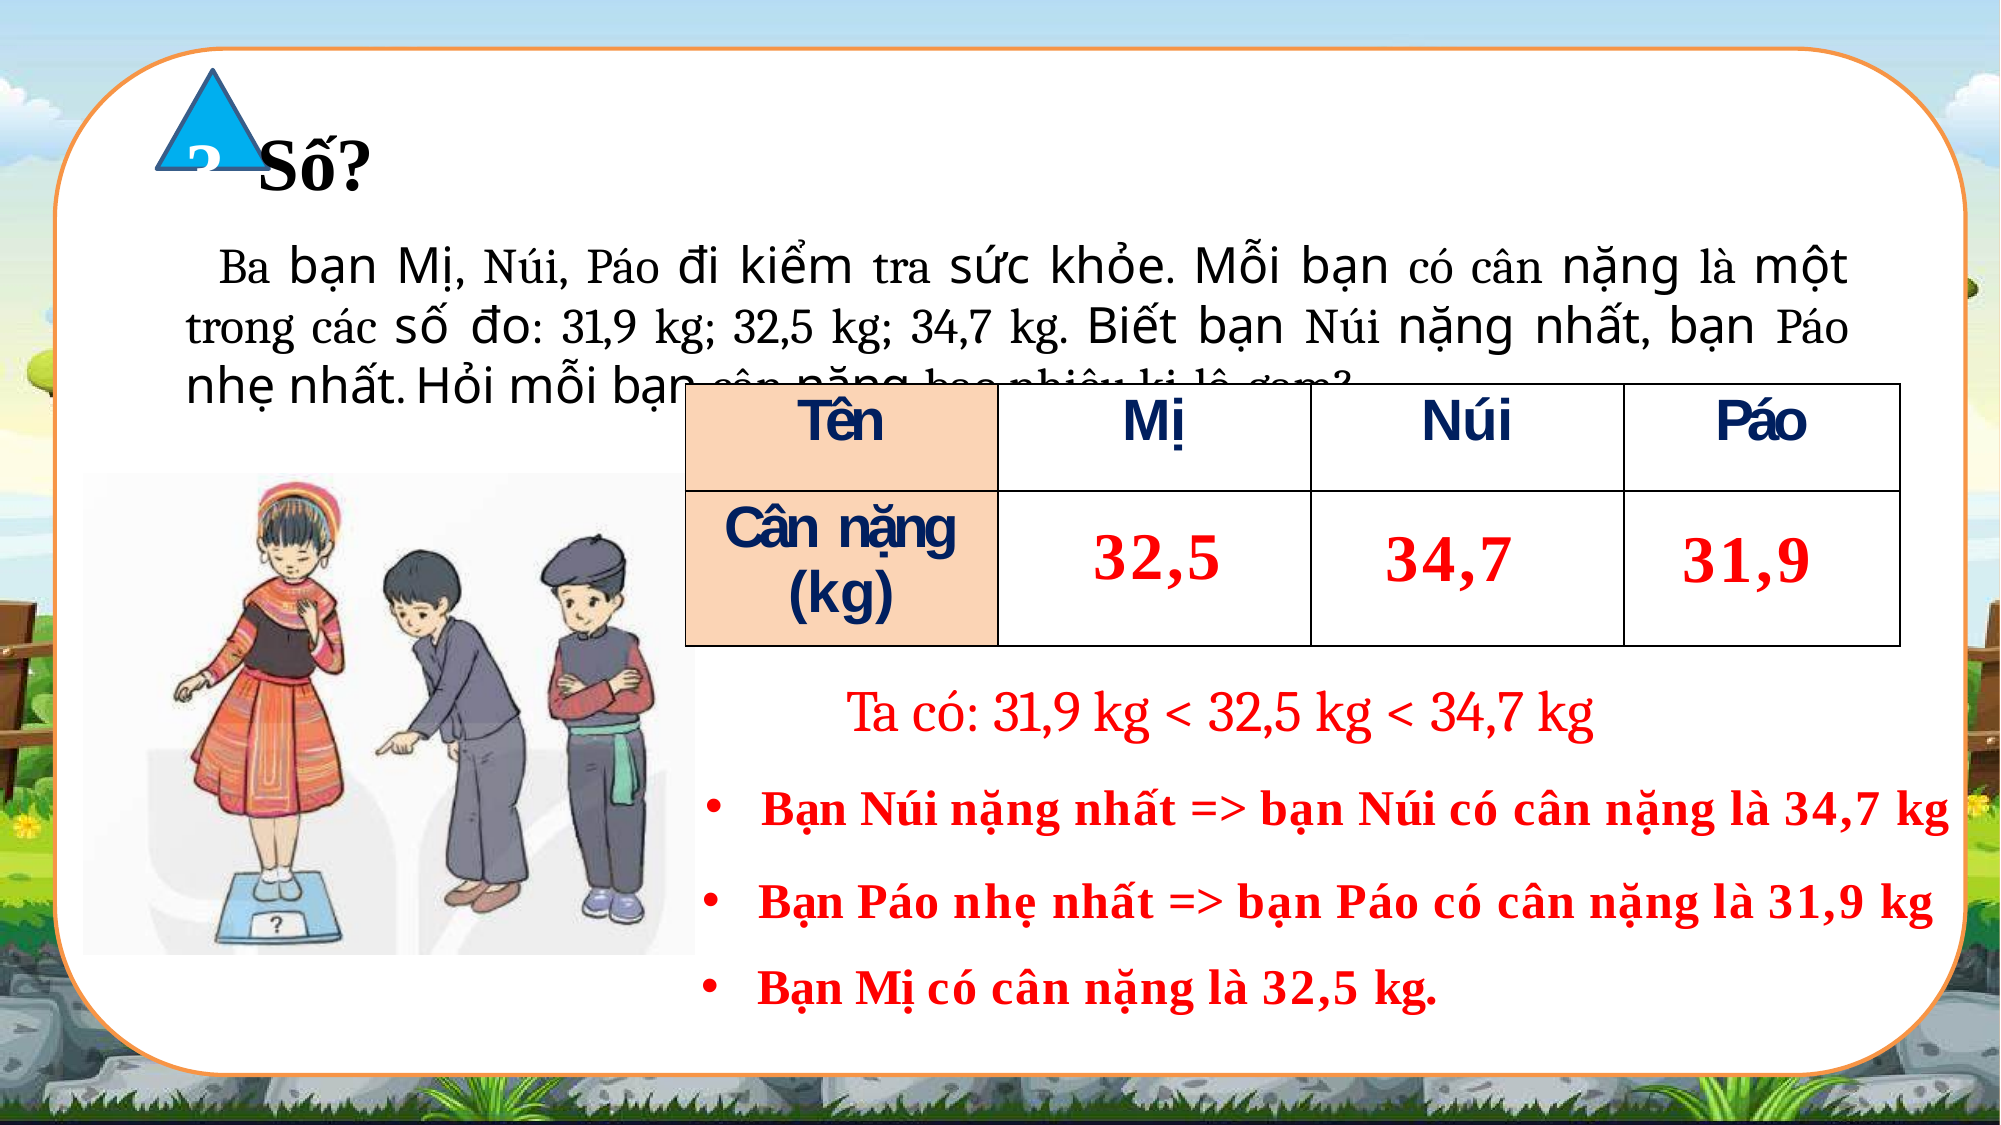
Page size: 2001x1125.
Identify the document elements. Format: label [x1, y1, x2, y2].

text_box [0, 0, 2000, 1125]
picture [83, 473, 695, 955]
